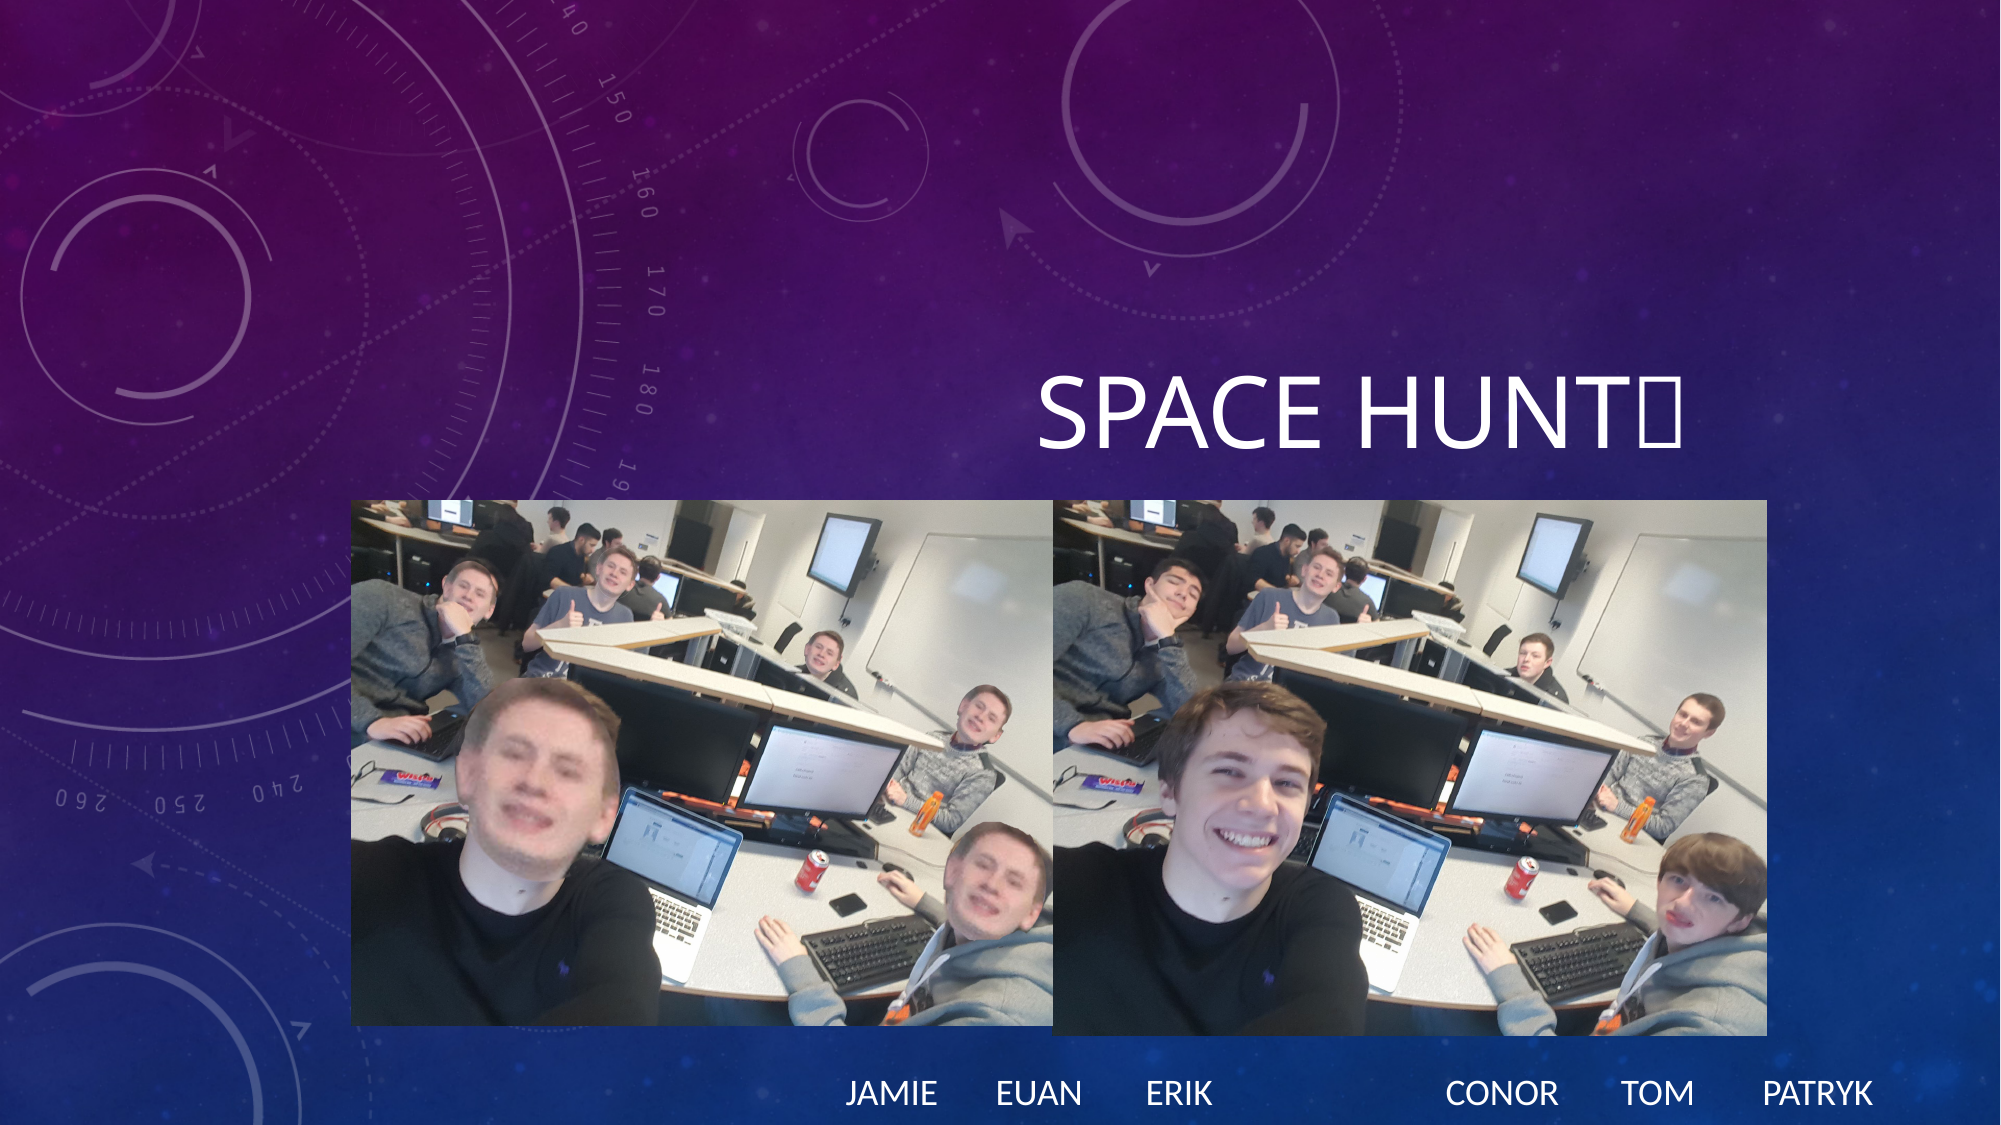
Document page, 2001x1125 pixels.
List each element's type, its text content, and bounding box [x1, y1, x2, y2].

subtitle Jamie Euan Erik Conor Tom Patryk [729, 1060, 1911, 1125]
picture [0, 0, 2001, 1125]
title Space Hunt👻 [525, 78, 1706, 476]
